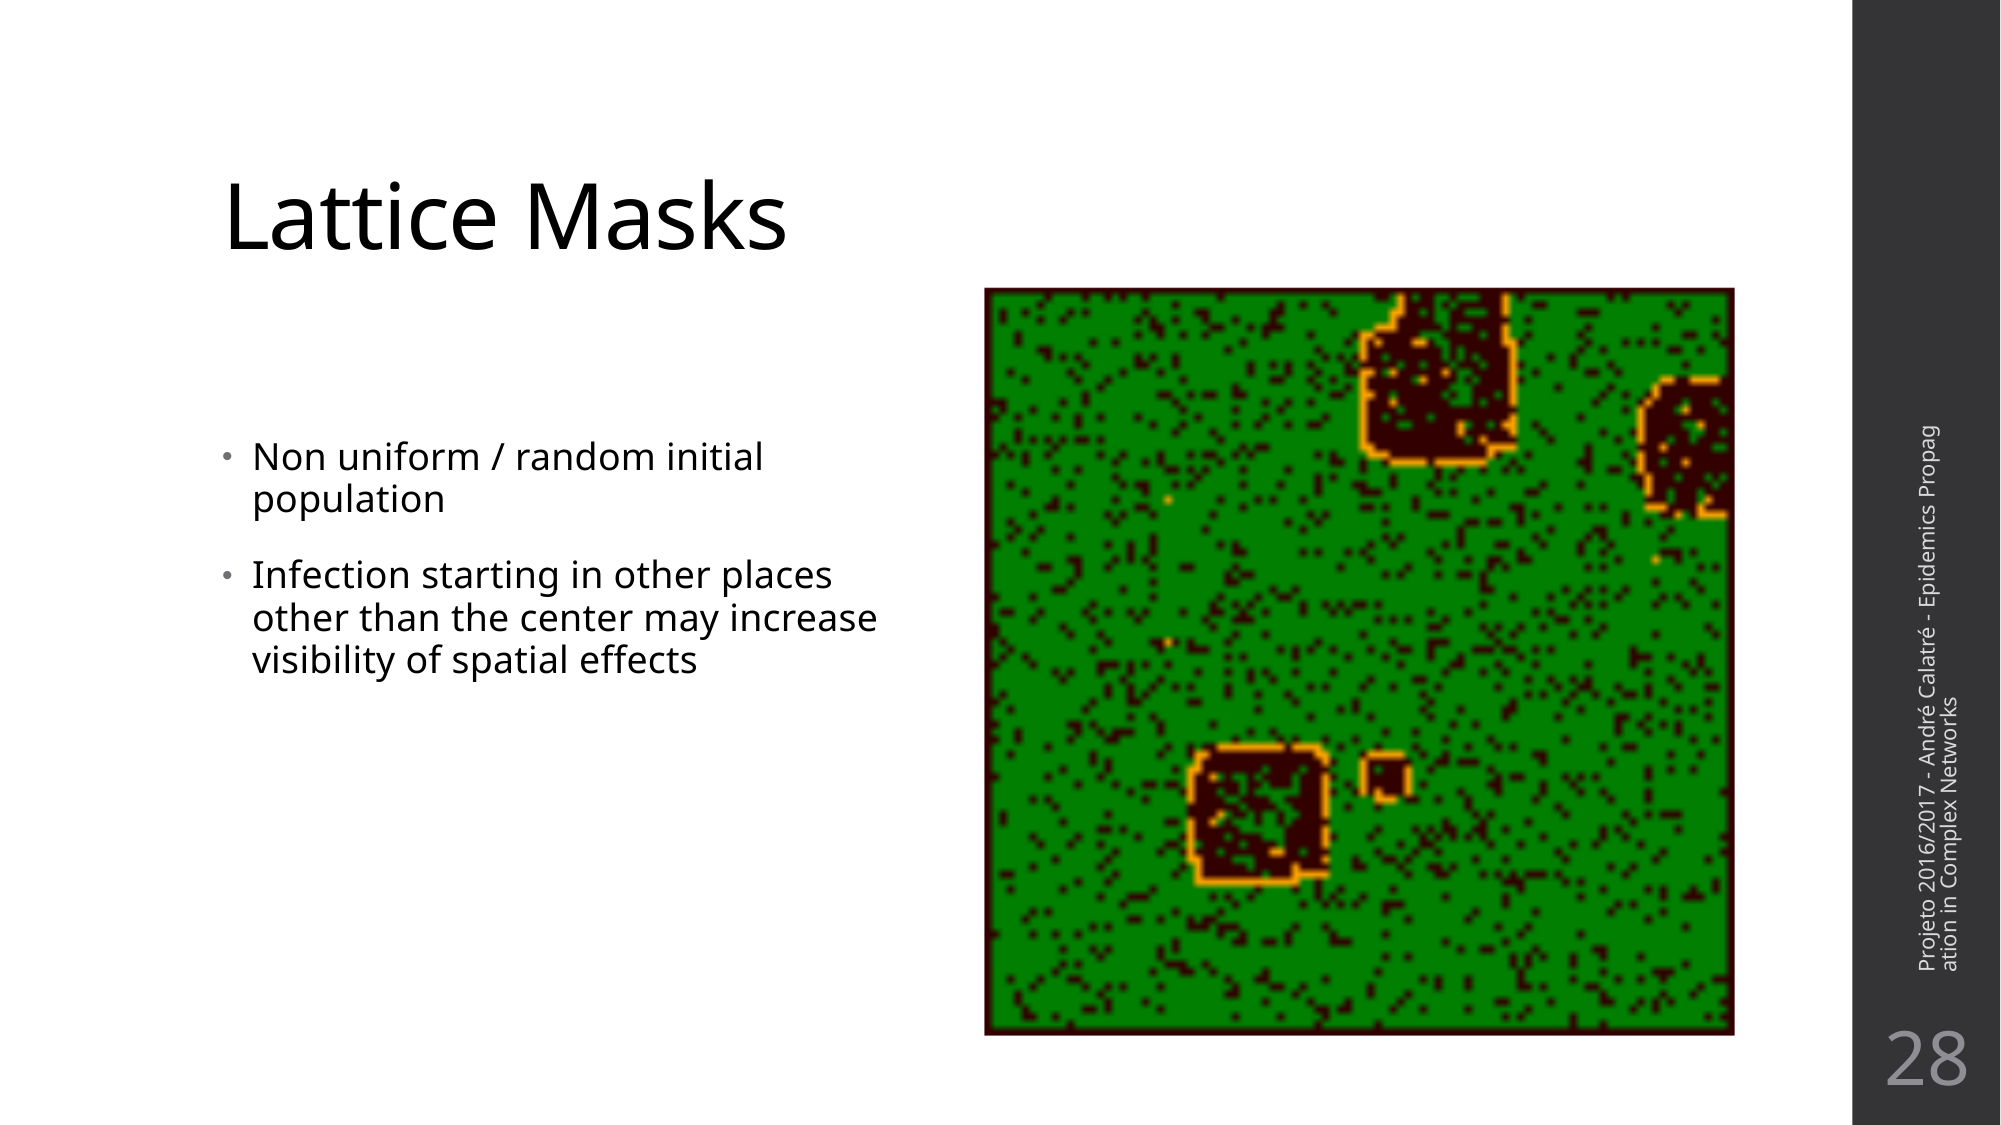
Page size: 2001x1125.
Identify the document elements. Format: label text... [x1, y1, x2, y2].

slide_number 28 [1852, 1012, 2000, 1110]
title Lattice Masks [206, 60, 1797, 278]
list Non uniform / random initial population Infection starting in other places other than the center may increase visibility of spatial effects [206, 428, 912, 1014]
picture [973, 277, 1746, 1045]
footer Projeto 2016/2017 - André Calatré - Epidemics Propagation in Complex Networks [1897, 400, 1958, 988]
